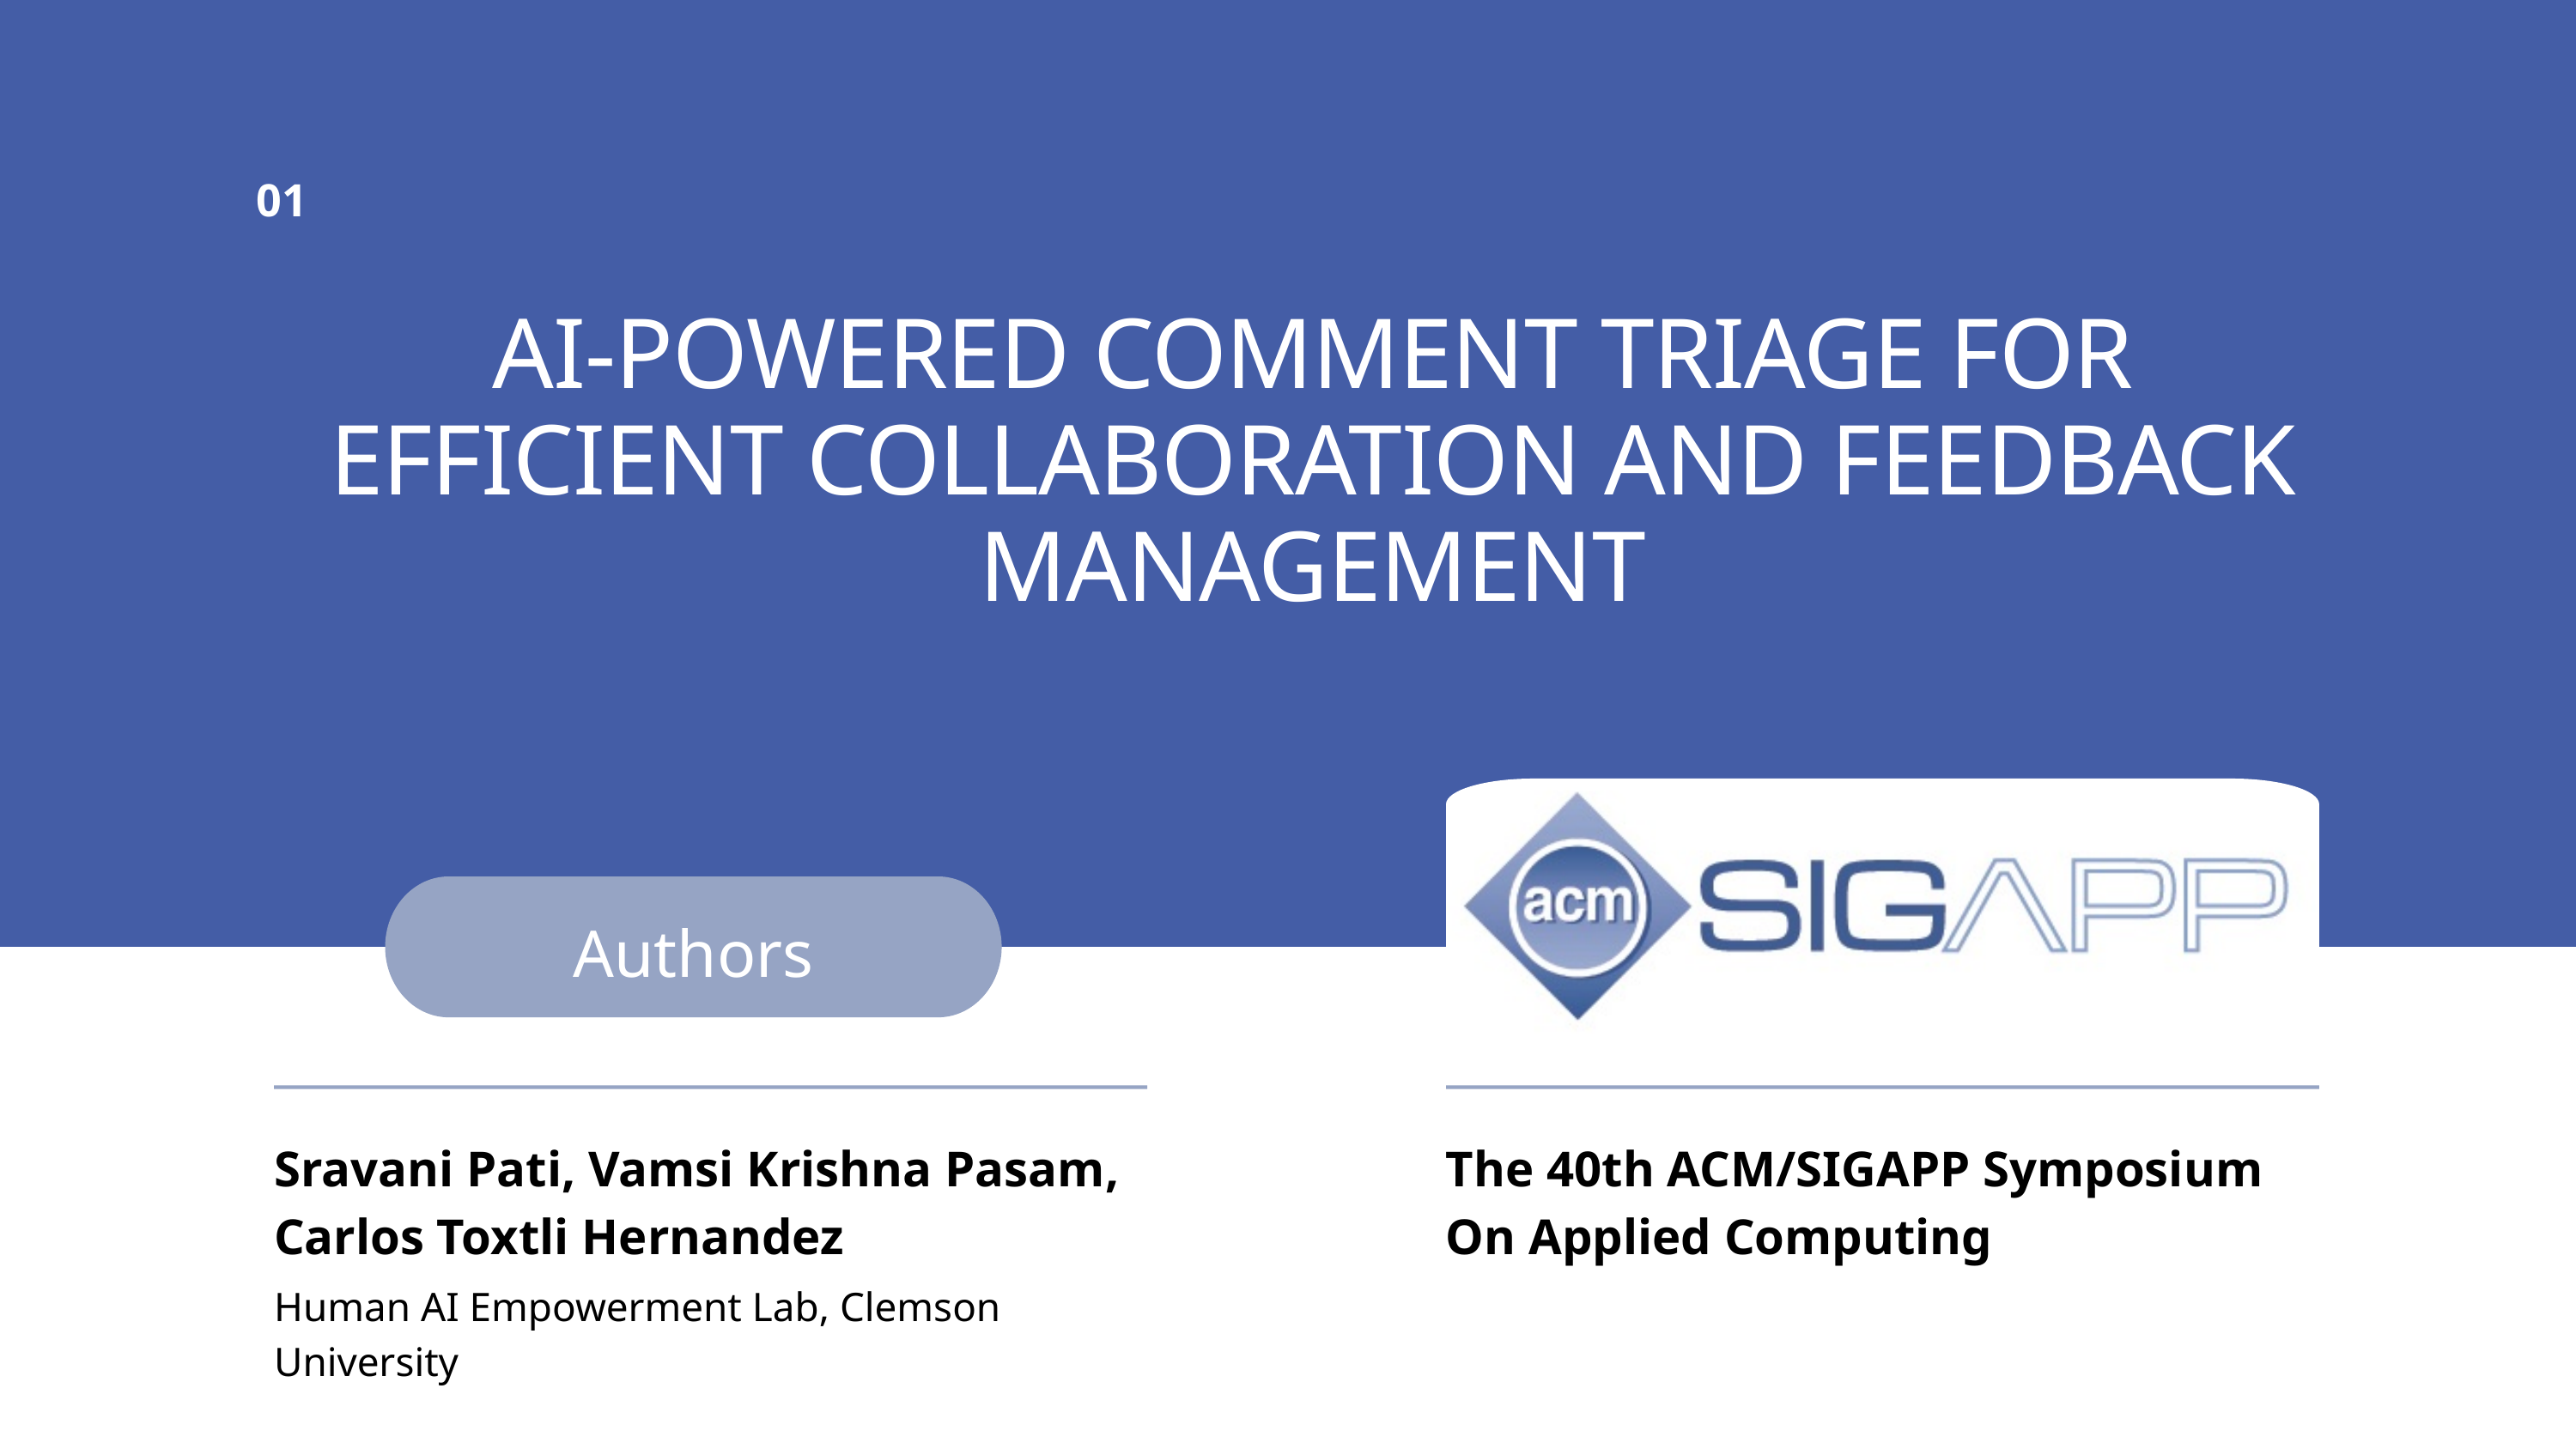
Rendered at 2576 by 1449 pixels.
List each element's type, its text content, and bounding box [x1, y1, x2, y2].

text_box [1445, 778, 2320, 1037]
text_box [0, 0, 2576, 947]
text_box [1445, 1085, 2320, 1327]
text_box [385, 876, 1002, 1018]
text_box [273, 1085, 1148, 1383]
text_box AI-POWERED COMMENT TRIAGE FOR EFFICIENT COLLABORATION AND FEEDBACK MANAGEMENT [274, 301, 2352, 621]
text_box 01 [256, 176, 337, 226]
